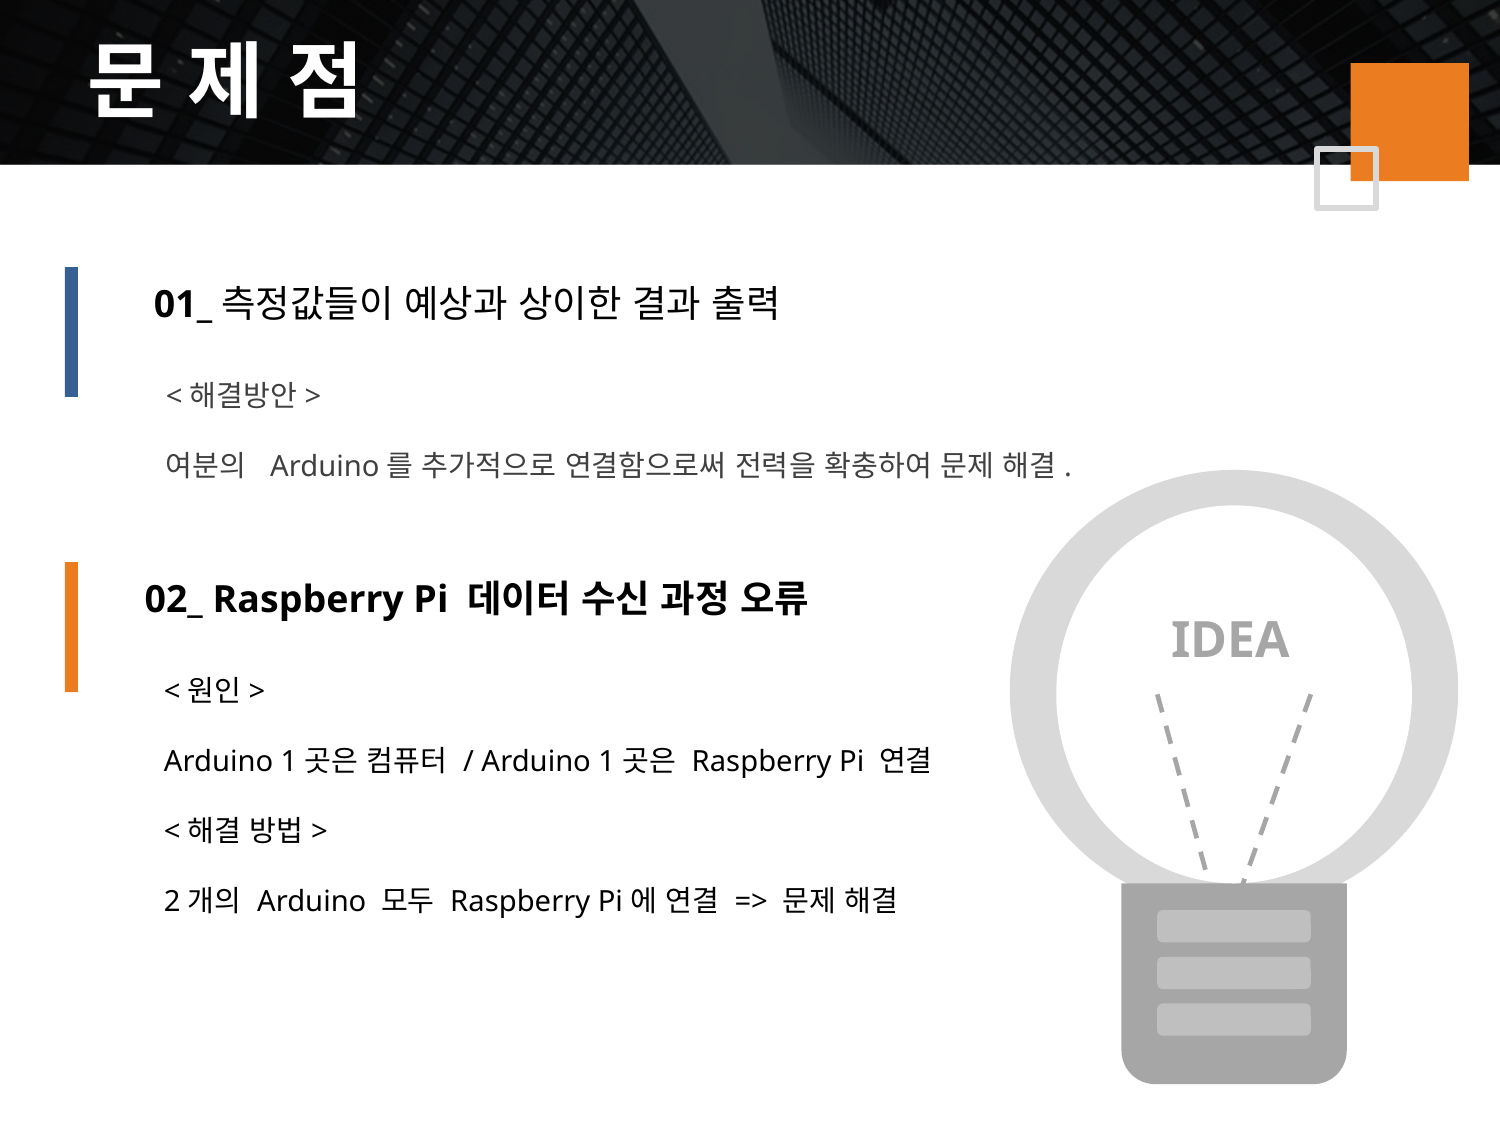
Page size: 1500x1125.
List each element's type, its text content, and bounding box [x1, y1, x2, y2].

picture [0, 0, 1500, 1125]
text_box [113, 567, 985, 929]
text_box [63, 265, 80, 399]
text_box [113, 272, 1126, 492]
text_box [1009, 469, 1459, 1085]
text_box [63, 560, 80, 694]
text_box 문 제 점 [73, 21, 379, 136]
